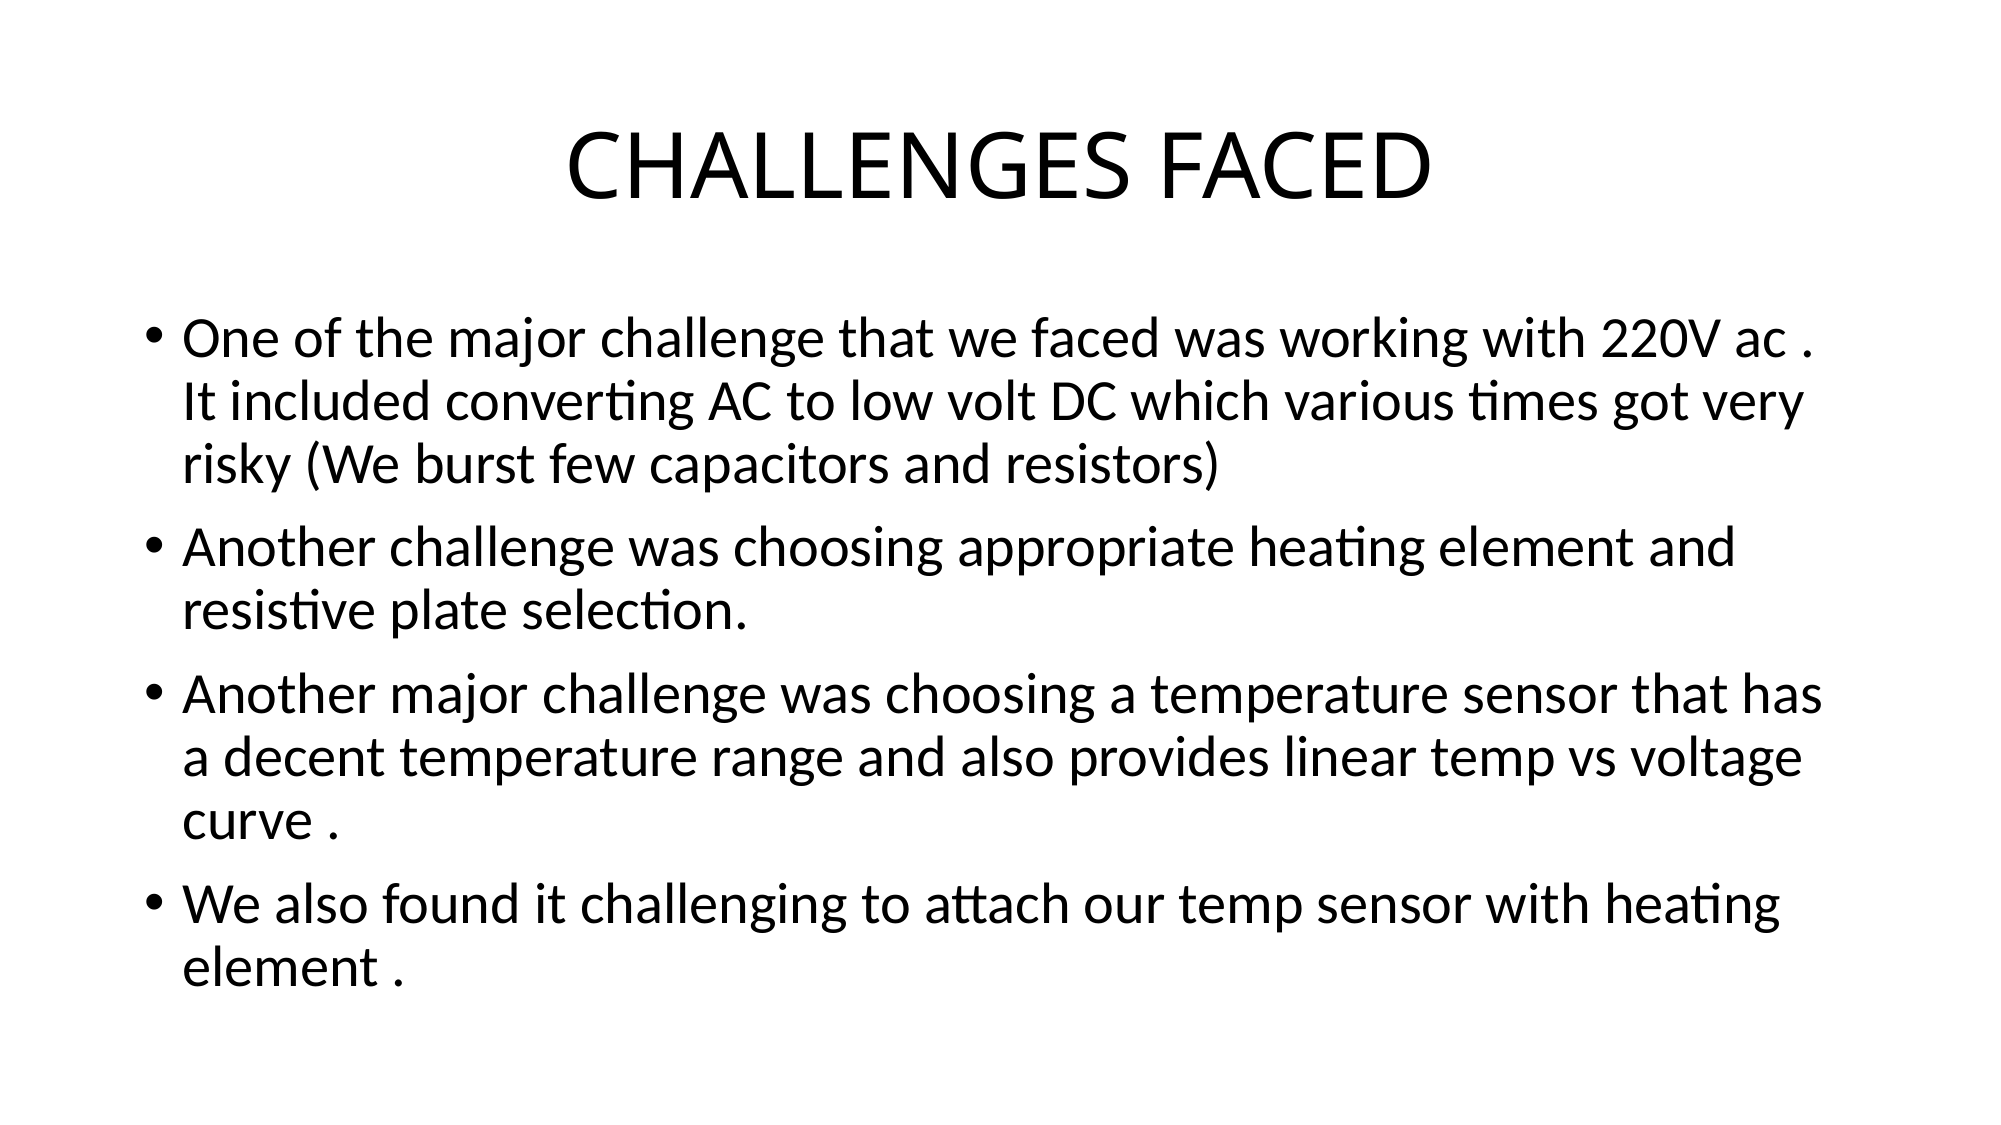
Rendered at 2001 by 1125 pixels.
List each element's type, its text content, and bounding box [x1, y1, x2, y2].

list One of the major challenge that we faced was working with 220V ac . It included converting AC to low volt DC which various times got very risky (We burst few capacitors and resistors) Another challenge was choosing appropriate heating element and resistive plate selection. Another major challenge was choosing a temperature sensor that has a decent temperature range and also provides linear temp vs voltage curve . We also found it challenging to attach our temp sensor with heating element . [136, 298, 1863, 1014]
title CHALLENGES FACED [136, 59, 1863, 278]
